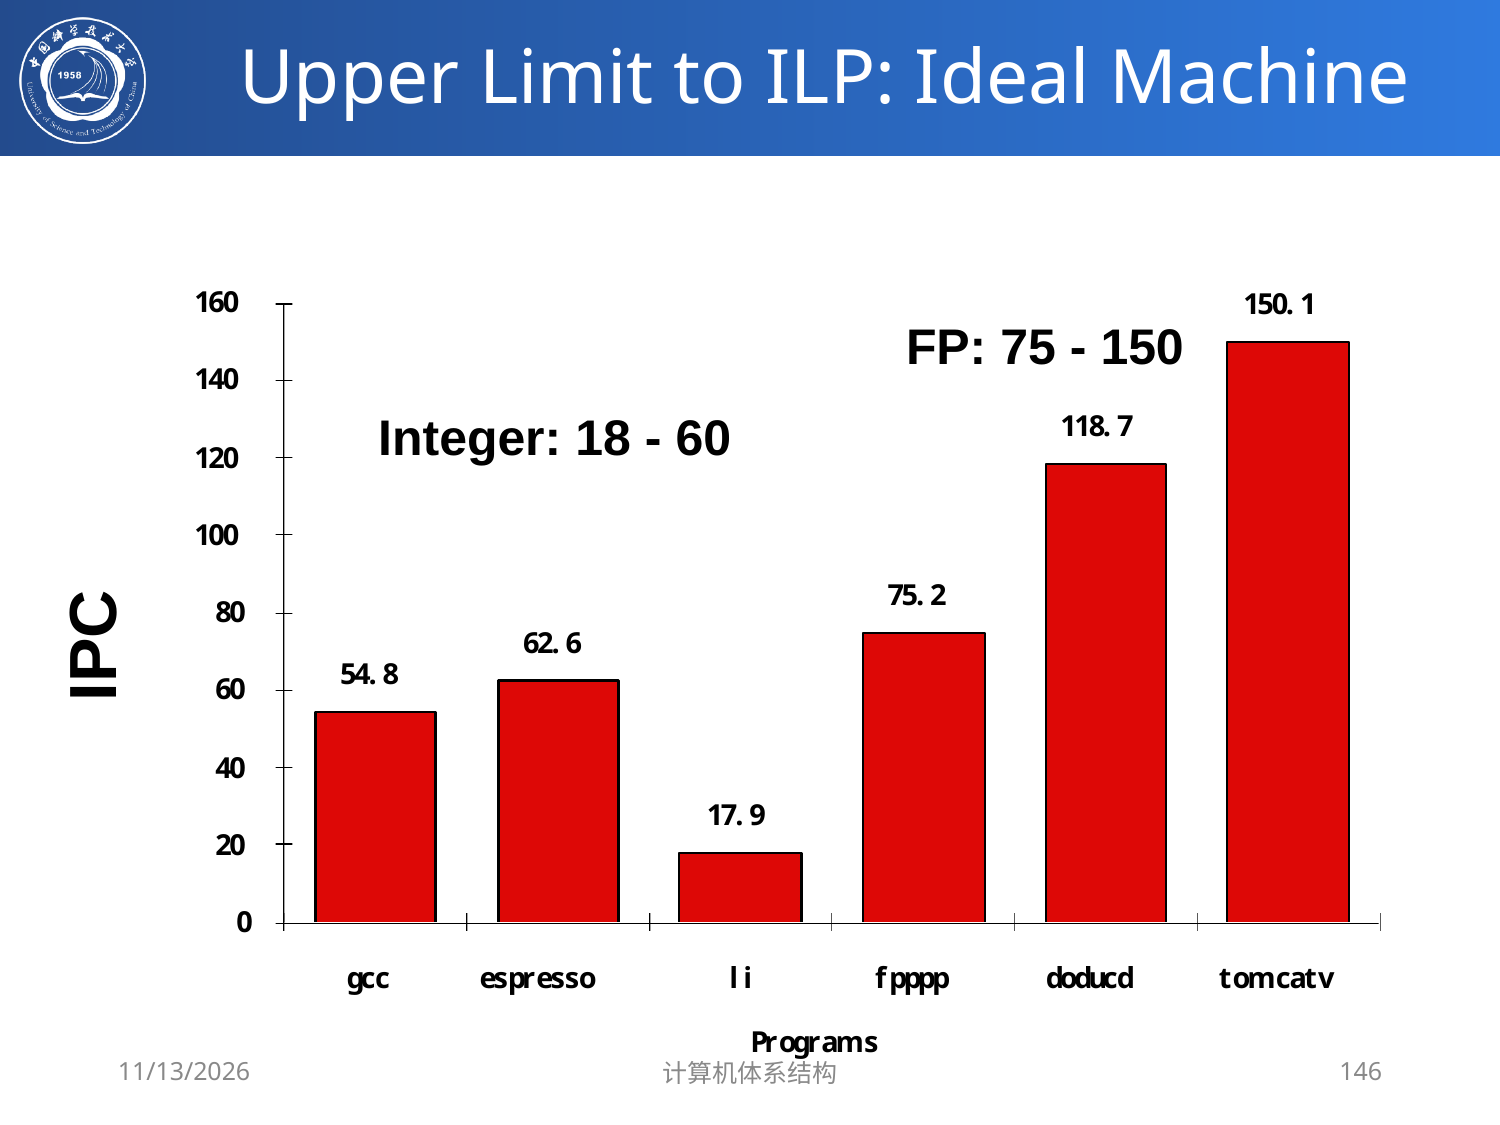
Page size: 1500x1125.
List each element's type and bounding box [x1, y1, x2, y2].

picture [77, 209, 1446, 1113]
text_box [42, 574, 77, 716]
title [150, 0, 1500, 148]
picture [19, 17, 146, 144]
